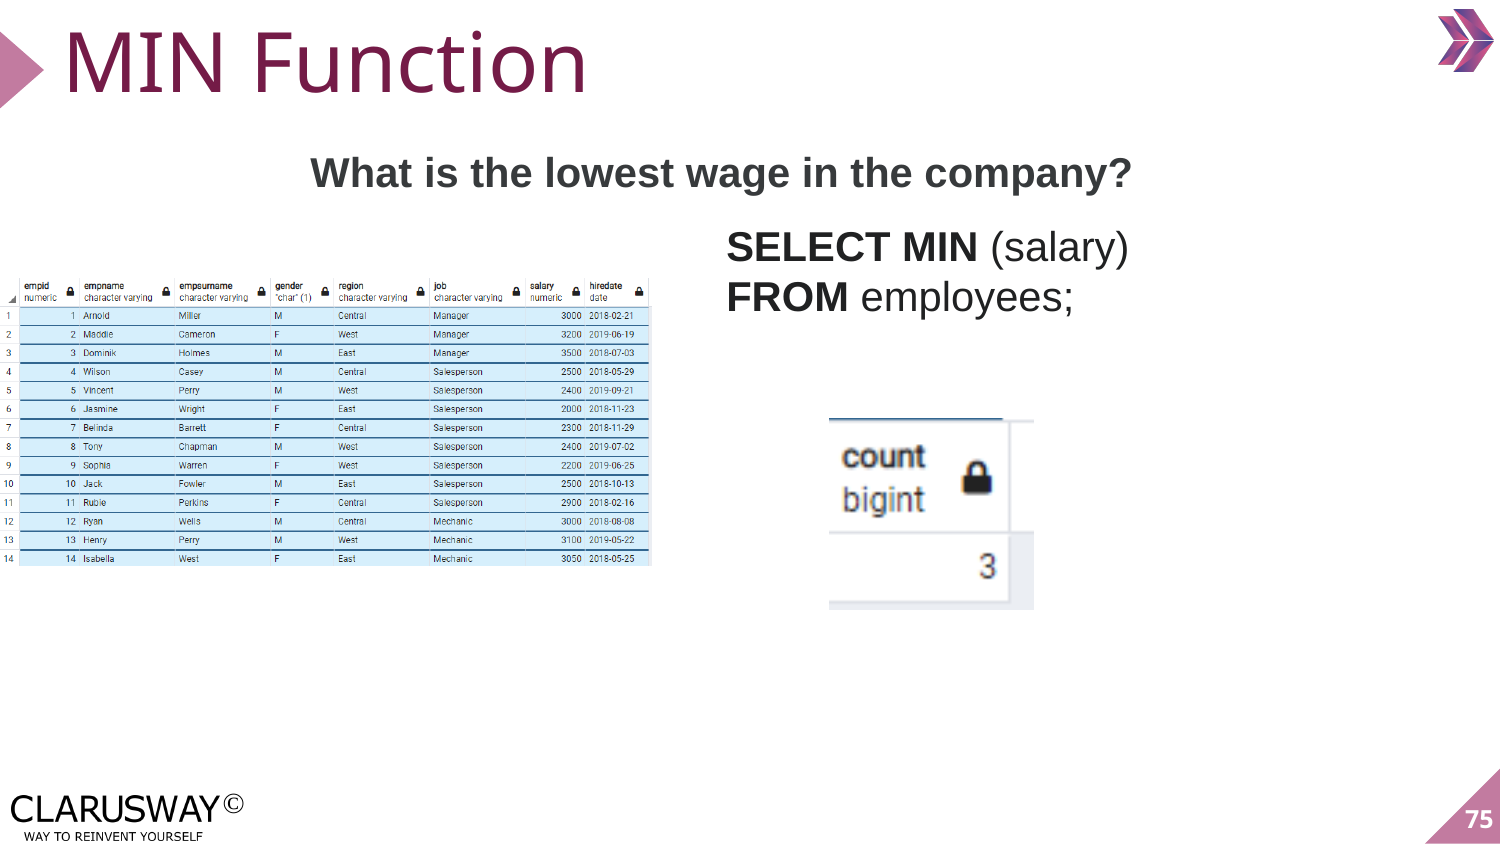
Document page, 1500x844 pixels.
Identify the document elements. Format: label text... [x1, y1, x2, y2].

picture [0, 277, 652, 566]
picture [11, 795, 220, 841]
picture [829, 418, 1035, 610]
text_box What is the lowest wage in the company? [295, 131, 1310, 209]
title MIN Function [62, 28, 1343, 132]
text_box SELECT MIN (salary) FROM employees; [711, 204, 1438, 360]
slide_number 75 [1418, 760, 1494, 838]
picture [1438, 9, 1494, 72]
